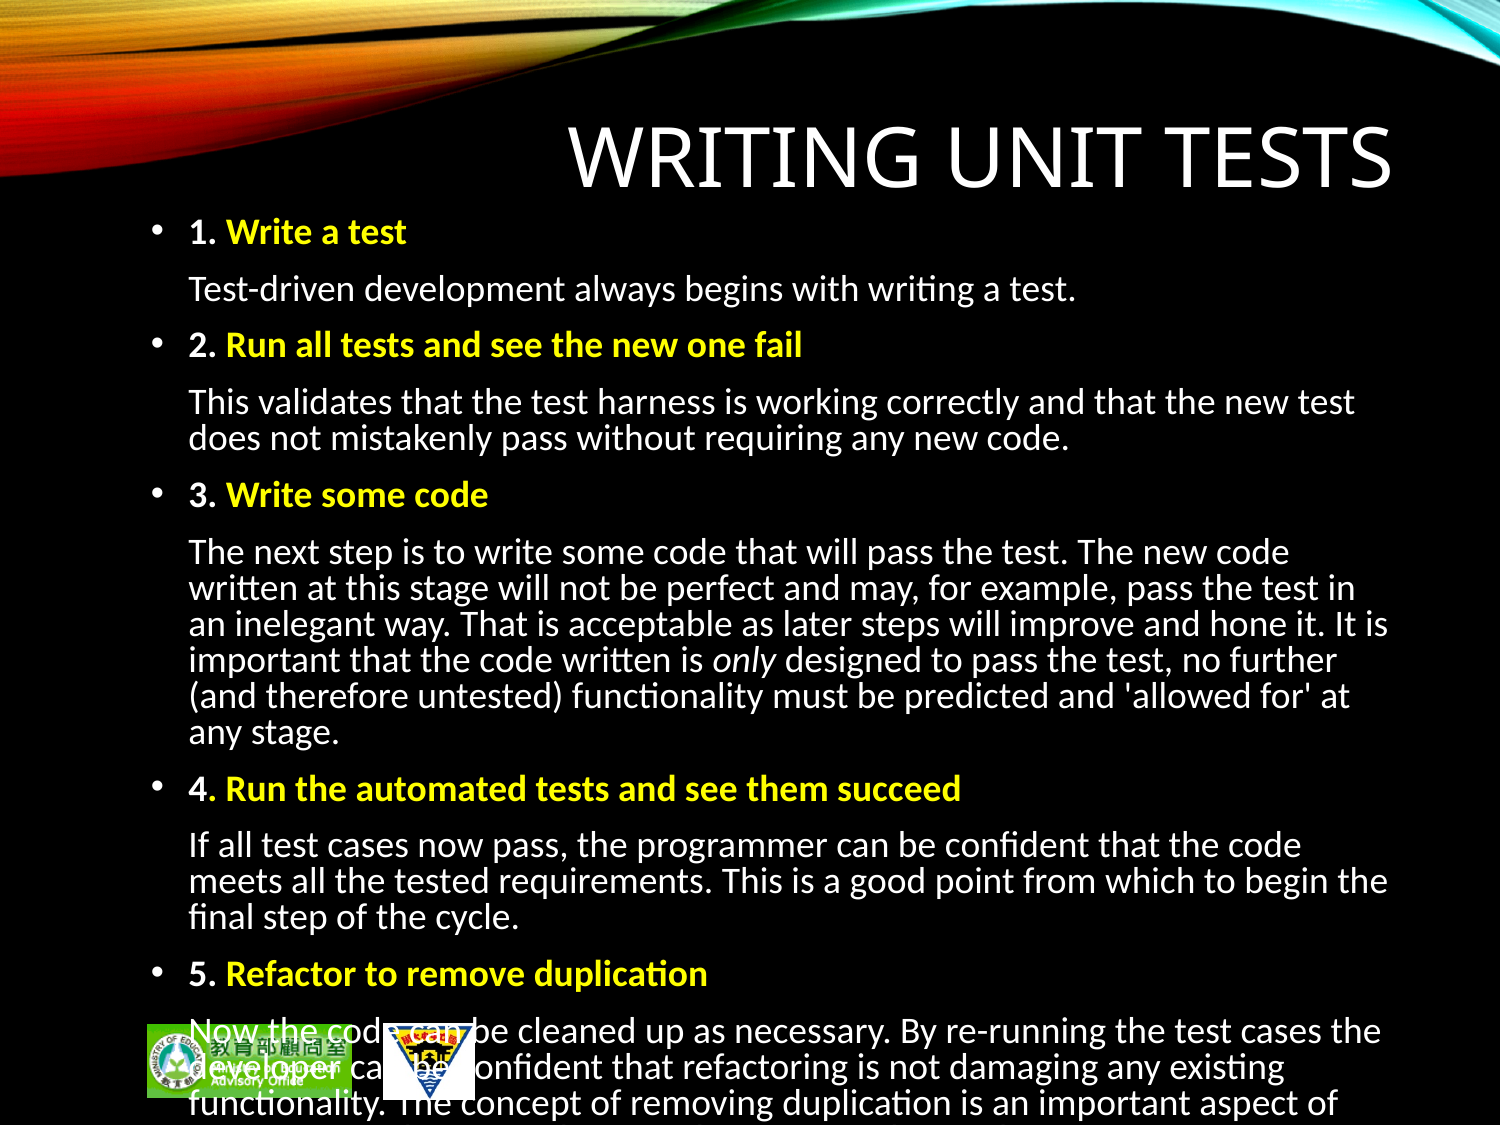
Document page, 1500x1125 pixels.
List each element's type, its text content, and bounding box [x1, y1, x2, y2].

title Writing Unit Tests [364, 54, 1411, 208]
picture [0, 0, 1500, 178]
picture [383, 1023, 475, 1100]
picture [147, 1024, 352, 1098]
list 1. Write a test Test-driven development always begins with writing a test. 2. Run all tests and see the new one fail This validates that the test harness is working correctly and that the new test does not mistakenly pass without requiring any new code. 3. Write some code The next step is to write some code that will pass the test. The new code written at this stage will not be perfect and may, for example, pass the test in an inelegant way. That is acceptable as later steps will improve and hone it. It is important that the code written is only designed to pass the test, no further (and therefore untested) functionality must be predicted and 'allowed for' at any stage. 4. Run the automated tests and see them succeed If all test cases now pass, the programmer can be confident that the code meets all the tested requirements. This is a good point from which to begin the final step of the cycle. 5. Refactor to remove duplication Now the code can be cleaned up as necessary. By re-running the test cases the developer can be confident that refactoring is not damaging any existing functionality. The concept of removing duplication is an important aspect of any software design. In this case, however, it also applies to removing any duplication between the test code and the production . [135, 208, 1411, 993]
